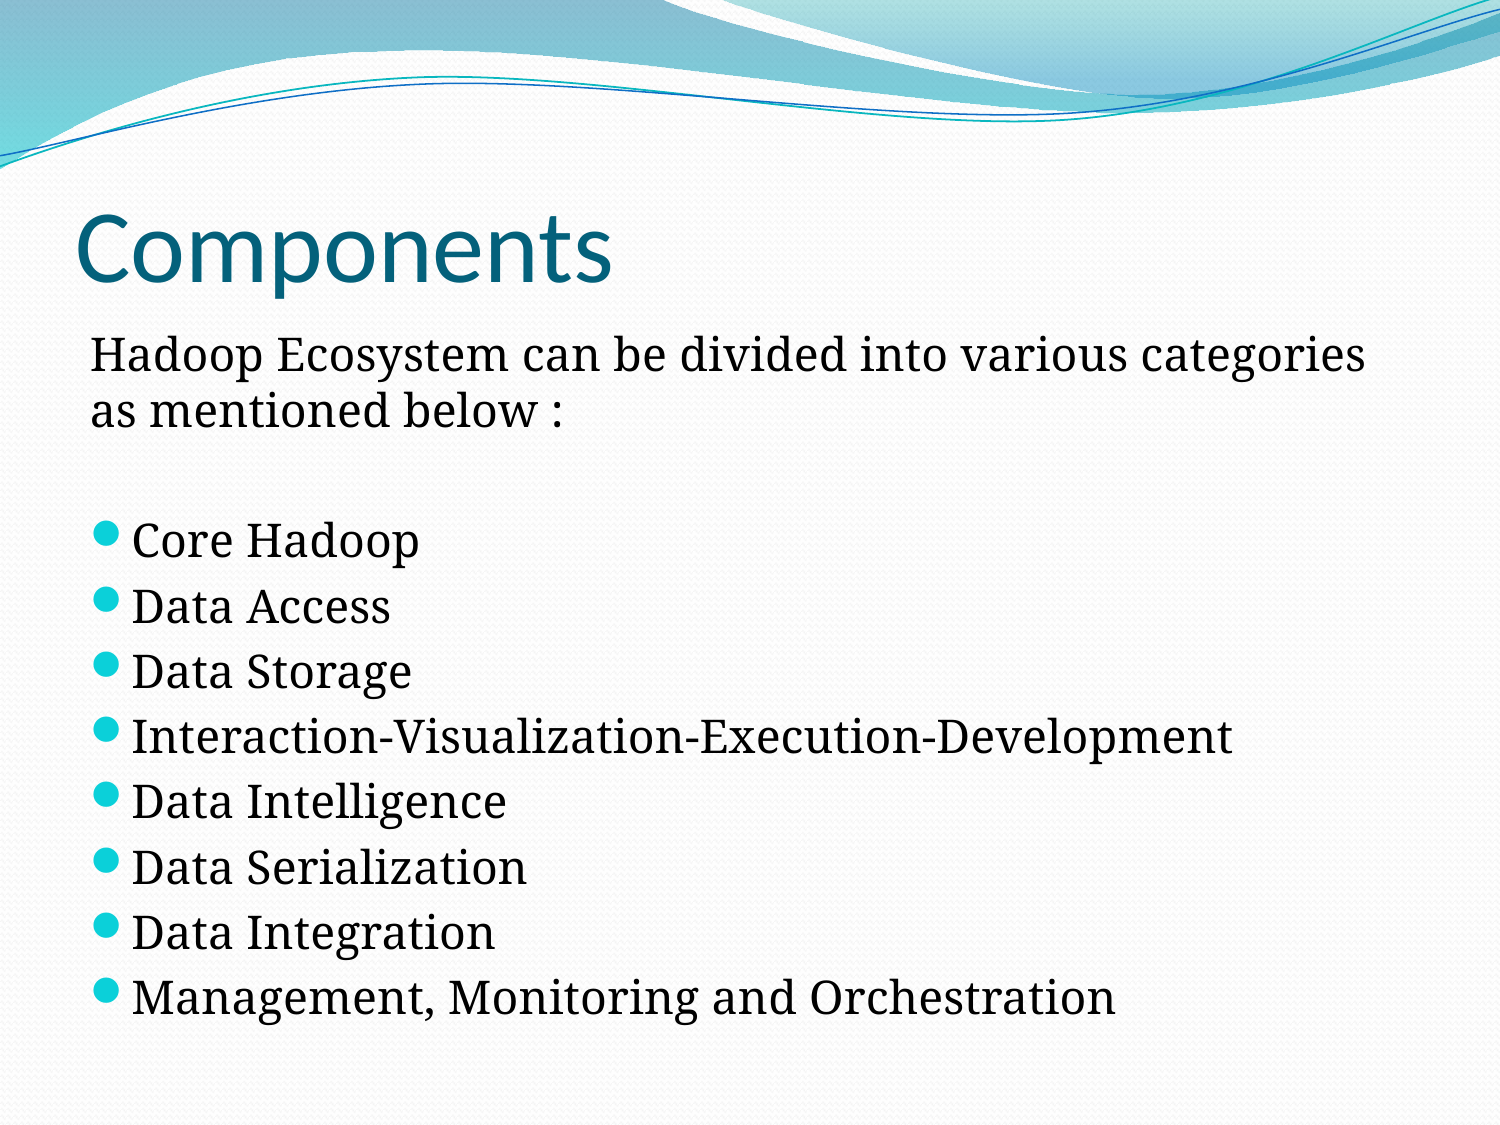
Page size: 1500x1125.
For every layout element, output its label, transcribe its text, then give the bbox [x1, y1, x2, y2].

title Components [75, 115, 1425, 303]
list Hadoop Ecosystem can be divided into various categories as mentioned below : Core Hadoop Data Access Data Storage Interaction-Visualization-Execution-Development Data Intelligence Data Serialization Data Integration Management, Monitoring and Orchestration [75, 317, 1425, 1038]
